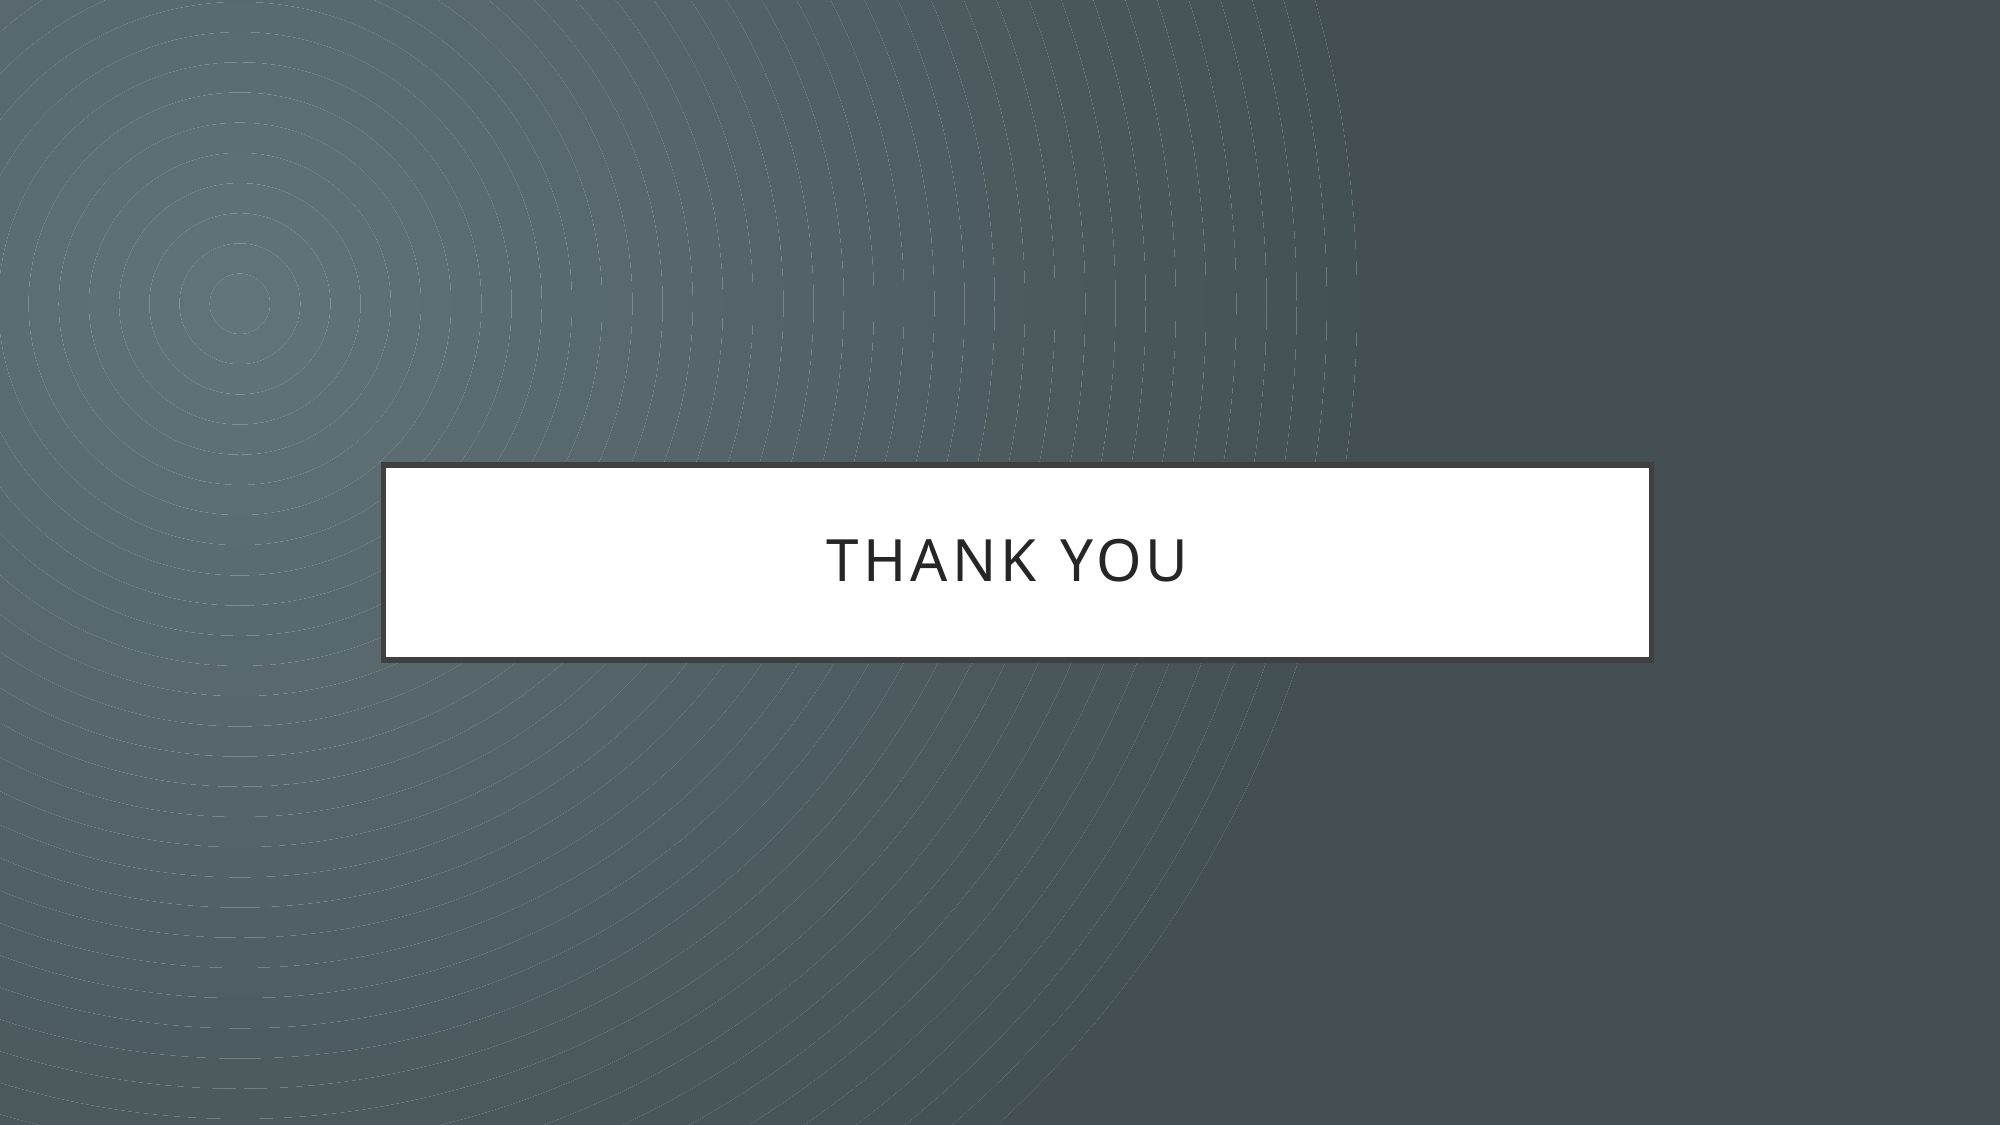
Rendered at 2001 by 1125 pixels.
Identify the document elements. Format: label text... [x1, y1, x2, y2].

title Thank you [381, 462, 1654, 663]
